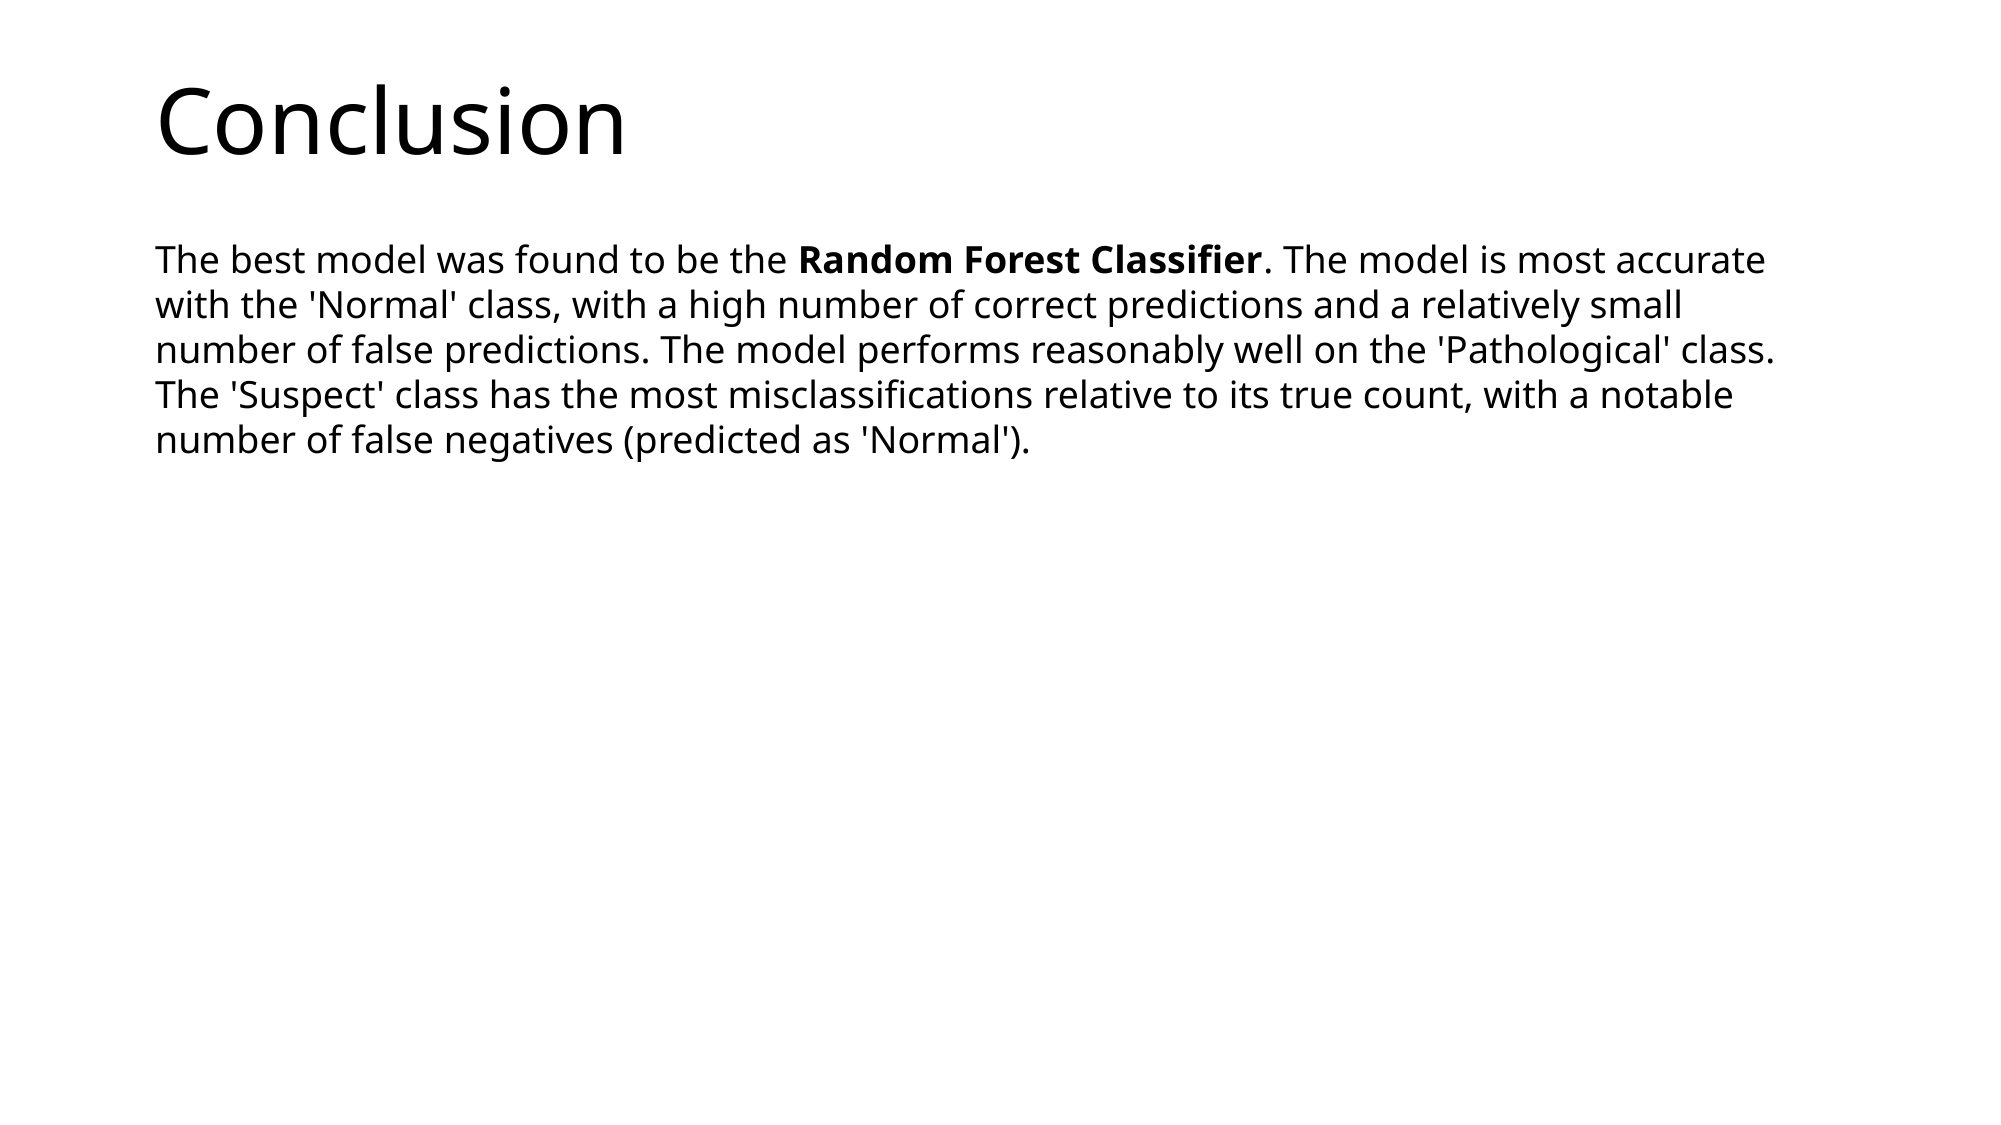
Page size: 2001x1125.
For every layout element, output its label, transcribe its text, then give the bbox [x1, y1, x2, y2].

text_box The best model was found to be the Random Forest Classifier. The model is most accurate with the 'Normal' class, with a high number of correct predictions and a relatively small number of false predictions. The model performs reasonably well on the 'Pathological' class. The 'Suspect' class has the most misclassifications relative to its true count, with a notable number of false negatives (predicted as 'Normal'). [140, 228, 1833, 469]
text_box Conclusion [140, 55, 1141, 180]
